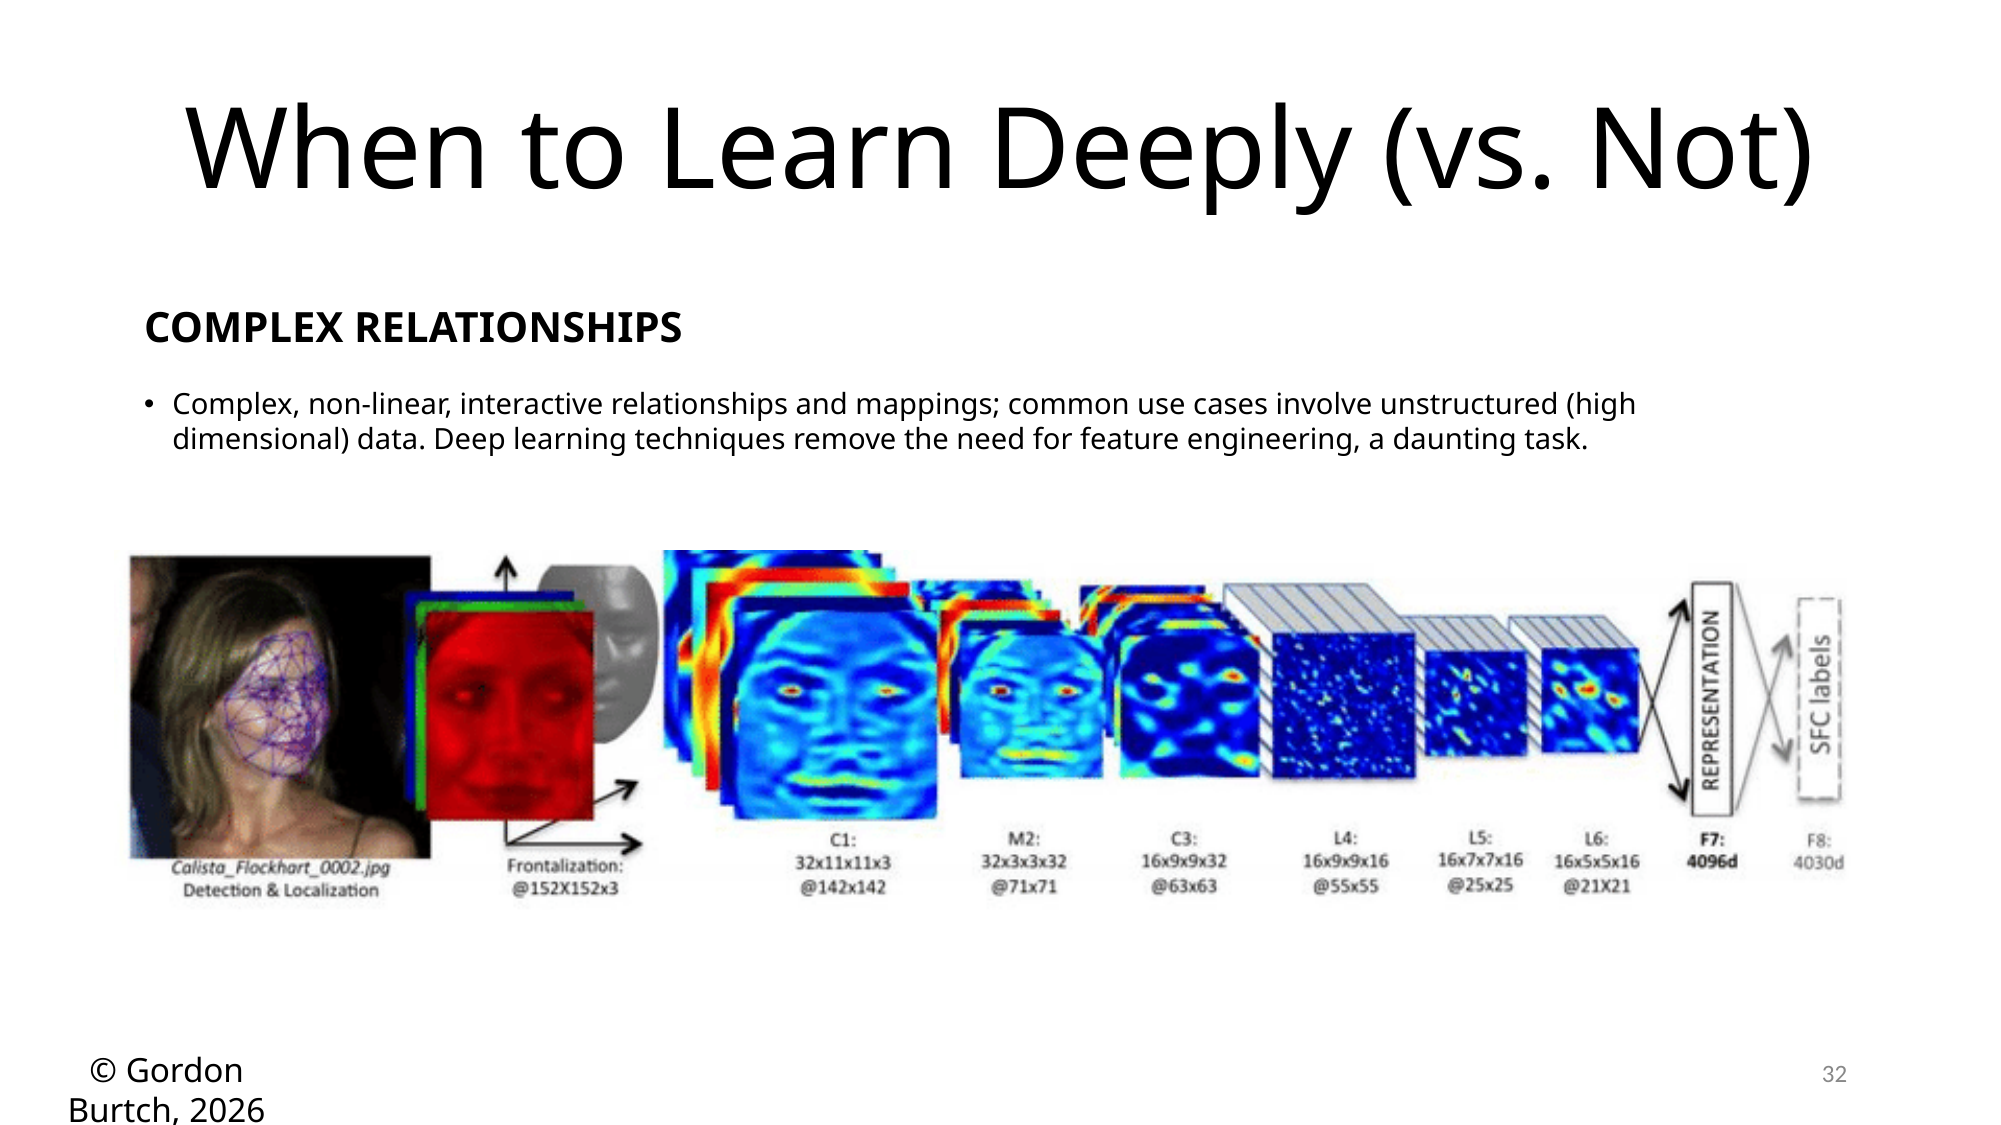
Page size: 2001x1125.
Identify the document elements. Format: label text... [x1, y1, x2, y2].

picture [114, 550, 1886, 922]
slide_number 32 [1412, 1042, 1863, 1103]
text_box When to Learn Deeply (vs. Not) [158, 68, 1842, 219]
text_box COMPLEX RELATIONSHIPS Complex, non-linear, interactive relationships and mappings; common use cases involve unstructured (high dimensional) data. Deep learning techniques remove the need for feature engineering, a daunting task. [129, 292, 1767, 463]
